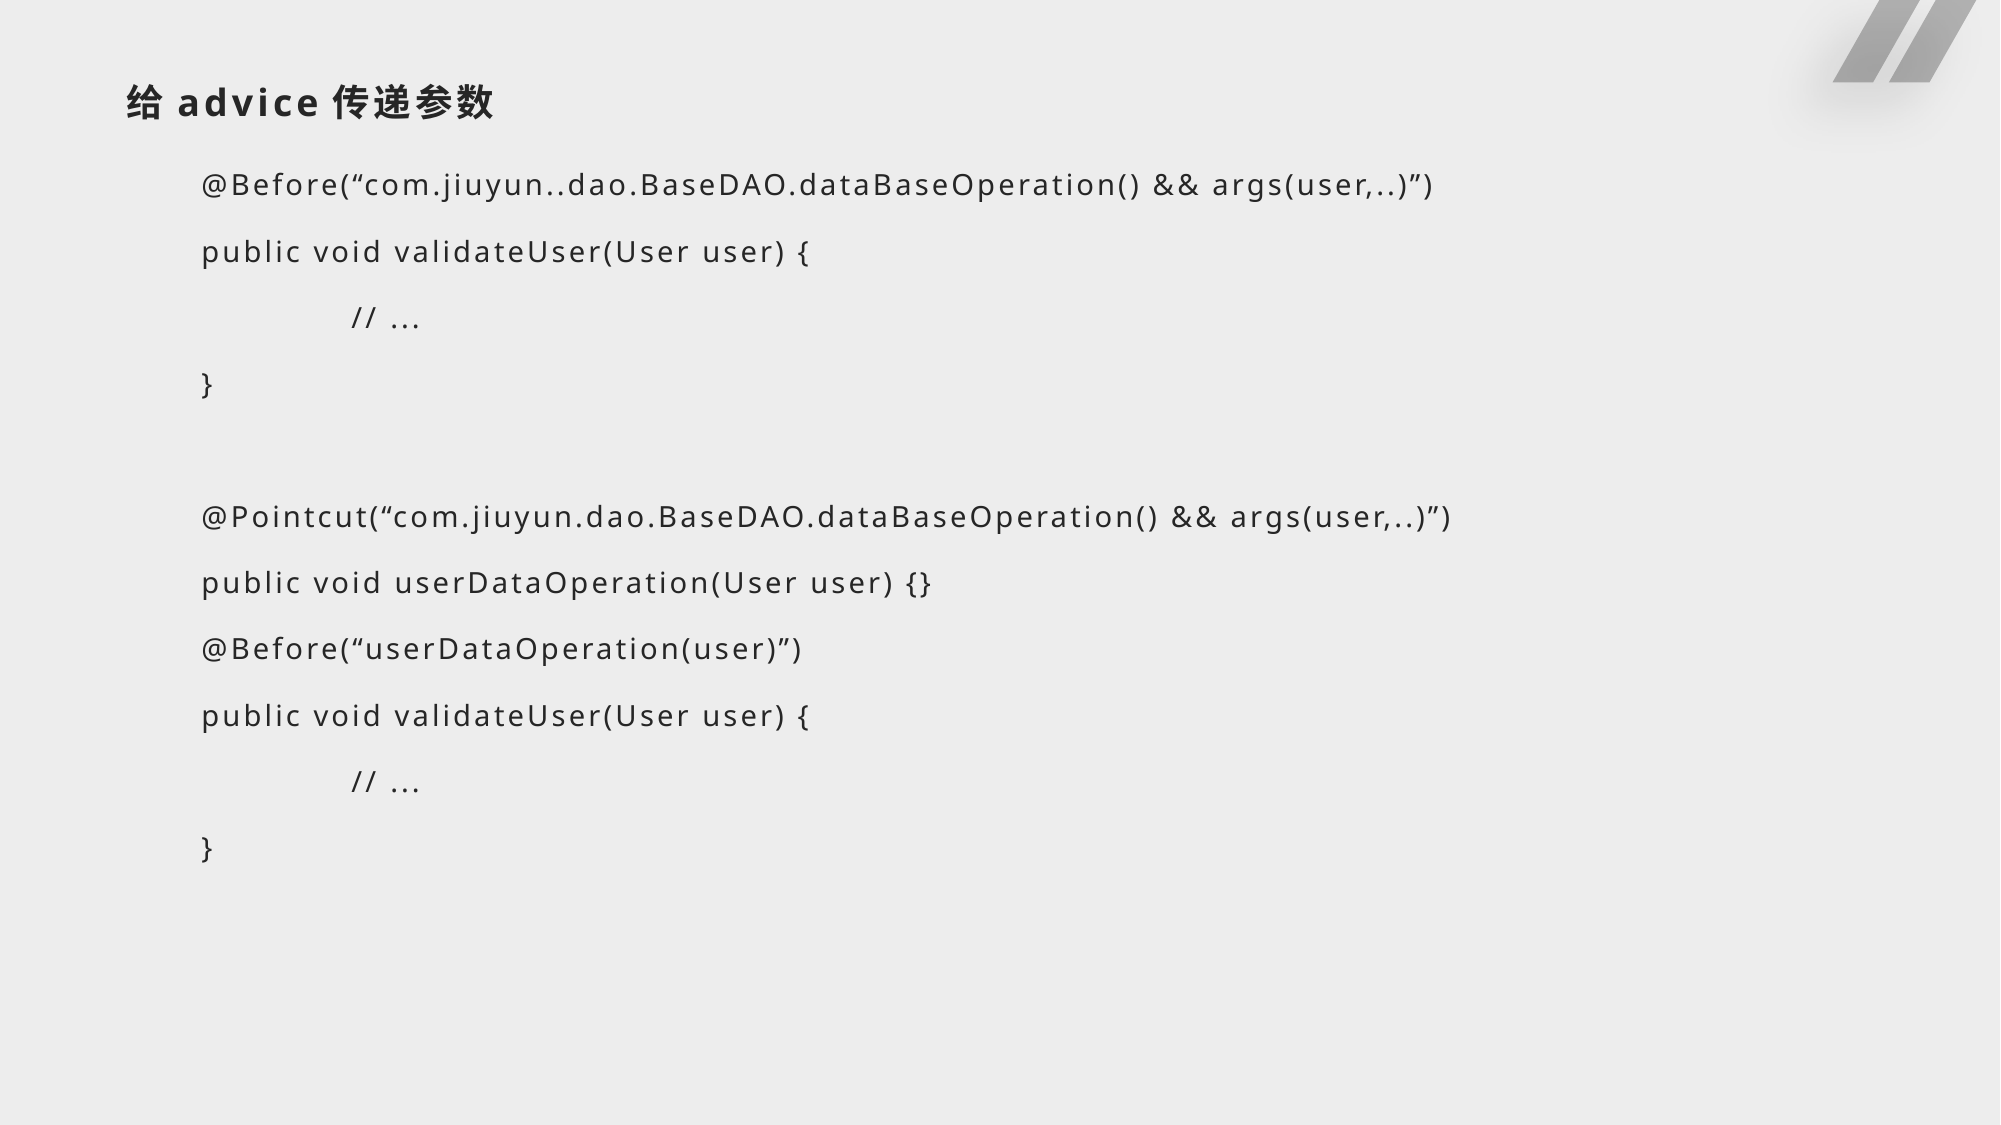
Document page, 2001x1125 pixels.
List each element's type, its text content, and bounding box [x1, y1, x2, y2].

list @Before(“com.jiuyun..dao.BaseDAO.dataBaseOperation() && args(user,..)”) public void validateUser(User user) { // ... } @Pointcut(“com.jiuyun.dao.BaseDAO.dataBaseOperation() && args(user,..)”) public void userDataOperation(User user) {} @Before(“userDataOperation(user)”) public void validateUser(User user) { // ... } [109, 156, 1891, 1041]
title 给advice传递参数 [109, 72, 1891, 146]
